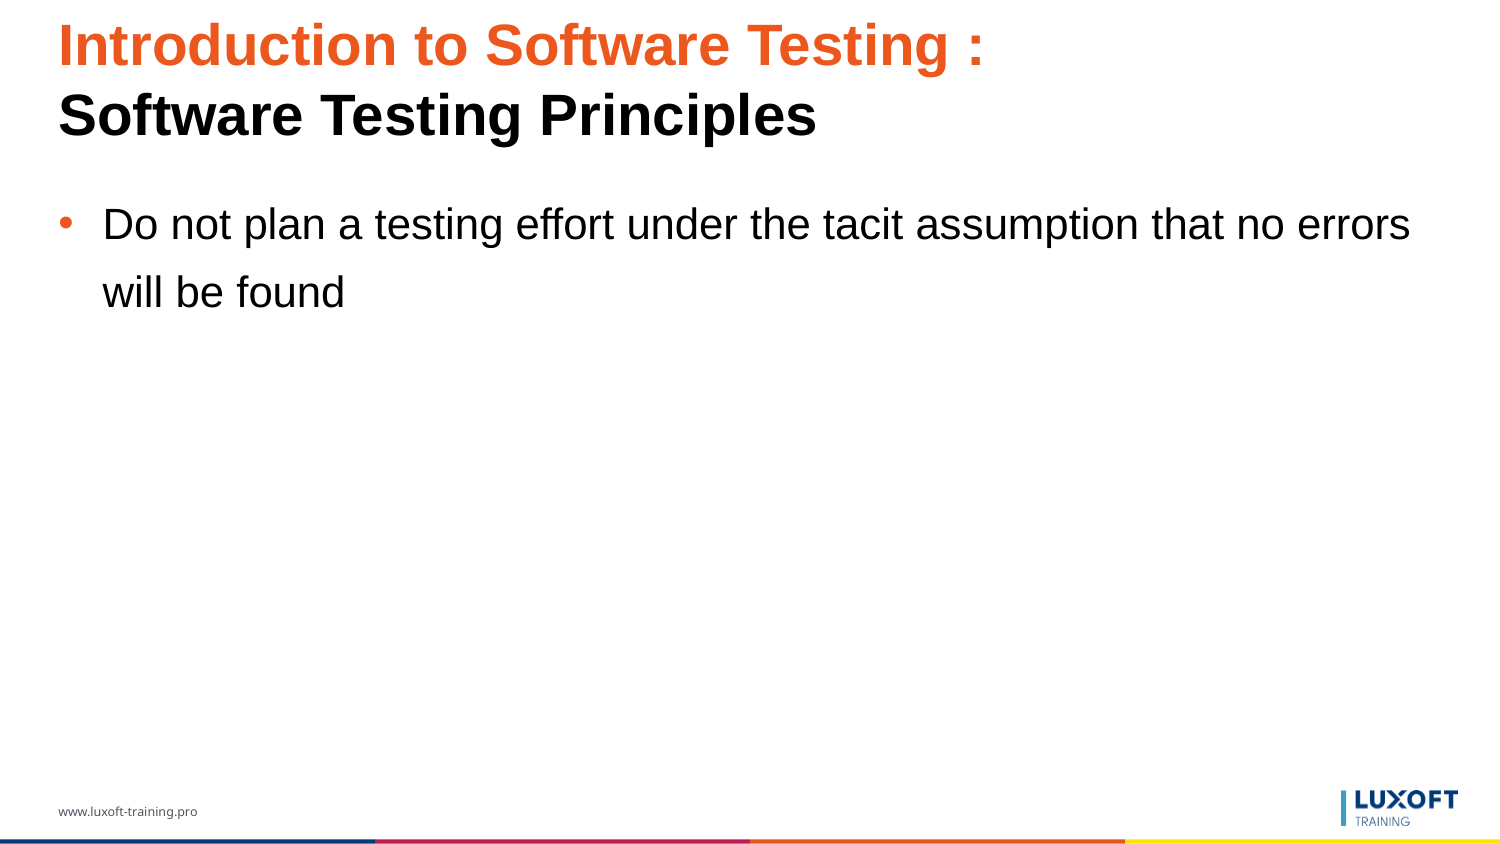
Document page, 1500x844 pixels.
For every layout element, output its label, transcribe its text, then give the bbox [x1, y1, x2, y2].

list Do not plan a testing effort under the tacit assumption that no errors will be found [47, 174, 1457, 791]
picture [1341, 790, 1458, 826]
title Introduction to Software Testing : Software Testing Principles [47, 46, 1457, 109]
